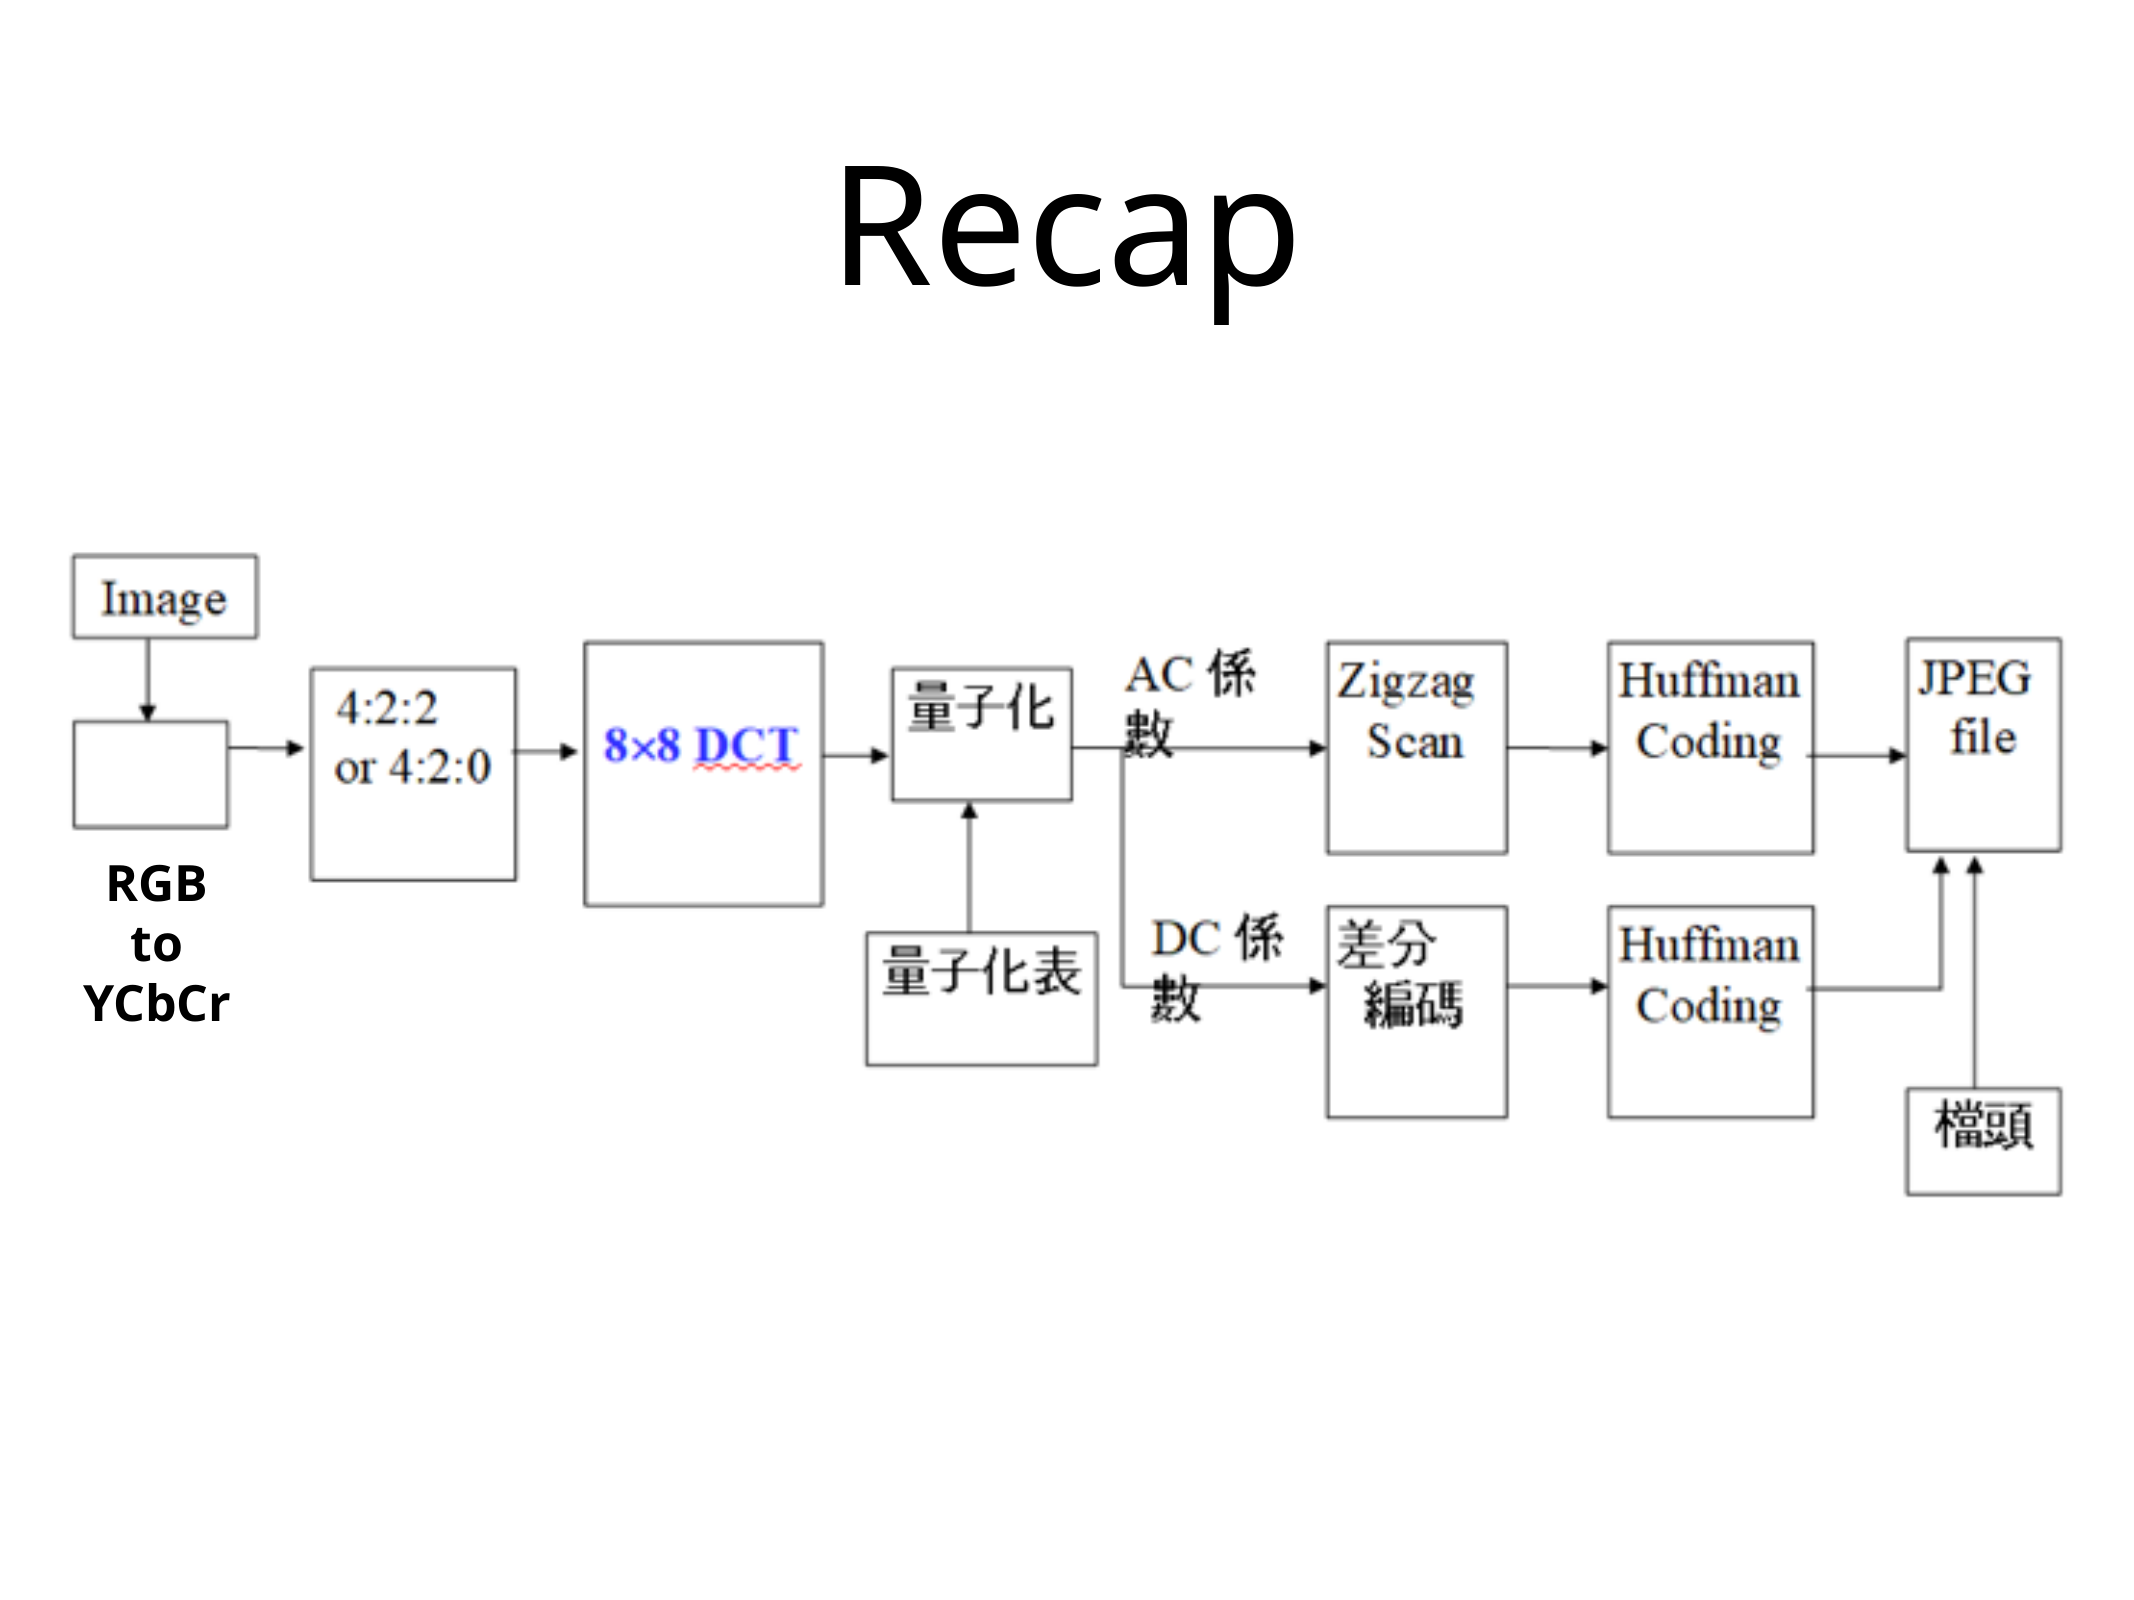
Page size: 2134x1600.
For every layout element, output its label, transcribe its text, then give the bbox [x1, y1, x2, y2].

picture [35, 525, 2098, 1235]
title Recap [155, 41, 1978, 397]
